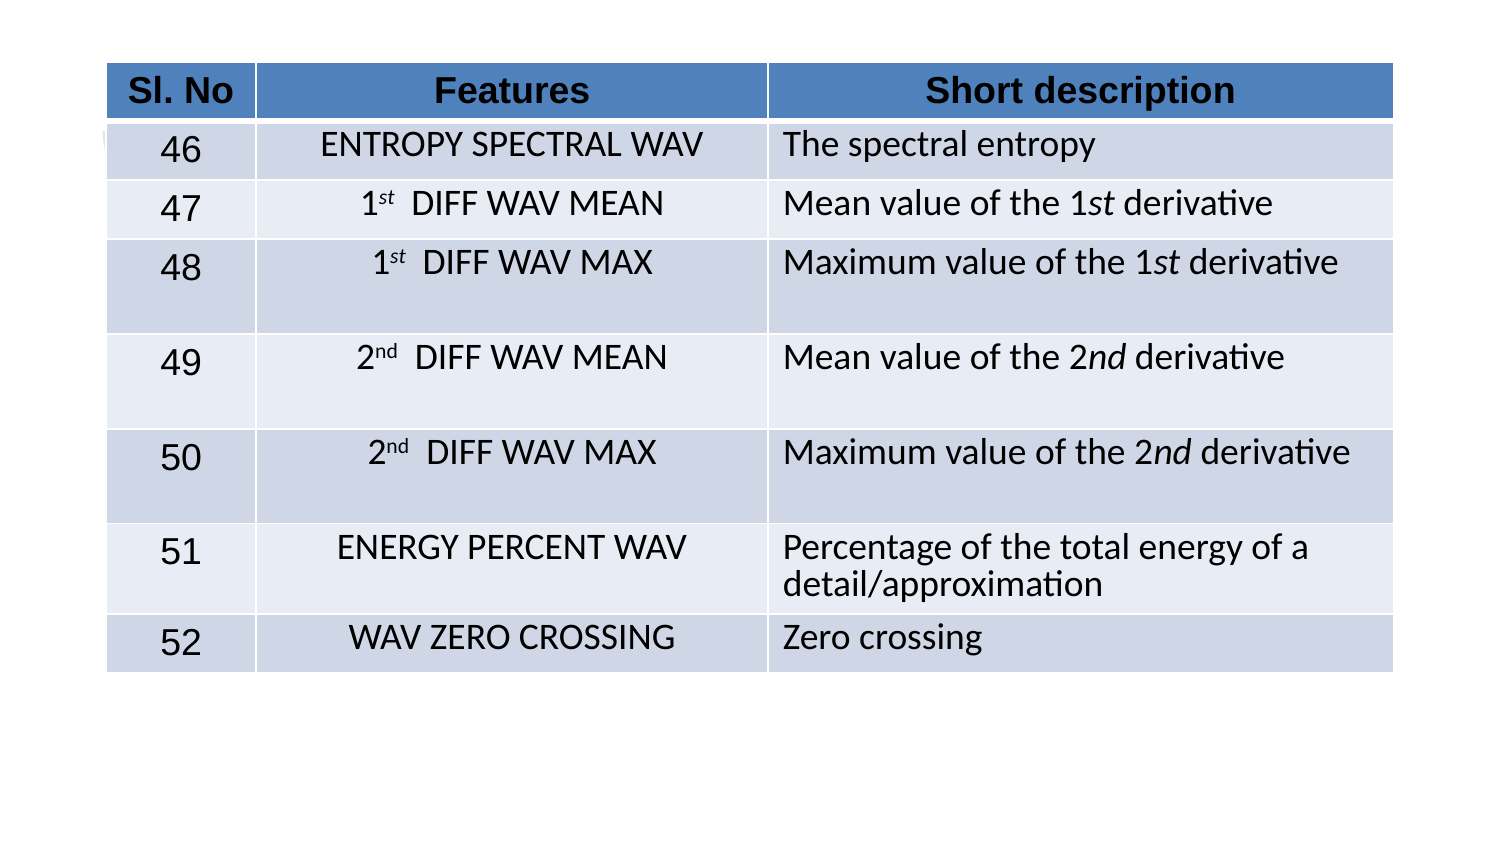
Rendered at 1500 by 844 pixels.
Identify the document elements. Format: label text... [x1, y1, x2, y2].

table_cell 51 [107, 524, 255, 613]
table_cell 50 [107, 430, 255, 523]
table_cell Maximum value of the 1st derivative [769, 240, 1393, 333]
table_cell WAV ZERO CROSSING [257, 615, 767, 672]
table_cell 1st DIFF WAV MAX [257, 240, 767, 333]
table_cell 52 [107, 615, 255, 672]
table_cell The spectral entropy [769, 124, 1393, 179]
table_header Short description [769, 63, 1393, 118]
table_cell 47 [107, 181, 255, 238]
table_header Features [257, 63, 767, 118]
table_cell 2nd DIFF WAV MAX [257, 430, 767, 523]
table_cell 49 [107, 335, 255, 428]
table_cell ENERGY PERCENT WAV [257, 524, 767, 613]
table_cell 2nd DIFF WAV MEAN [257, 335, 767, 428]
table_header Sl. No [107, 63, 255, 118]
table_cell Maximum value of the 2nd derivative [769, 430, 1393, 523]
table_cell Zero crossing [769, 615, 1393, 672]
table_cell 1st DIFF WAV MEAN [257, 181, 767, 238]
table_cell Mean value of the 1st derivative [769, 181, 1393, 238]
table_cell 46 [107, 124, 255, 179]
table_cell Percentage of the total energy of a detail/approximation [769, 524, 1393, 613]
table_cell 48 [107, 240, 255, 333]
table_cell Mean value of the 2nd derivative [769, 335, 1393, 428]
table_cell ENTROPY SPECTRAL WAV [257, 124, 767, 179]
